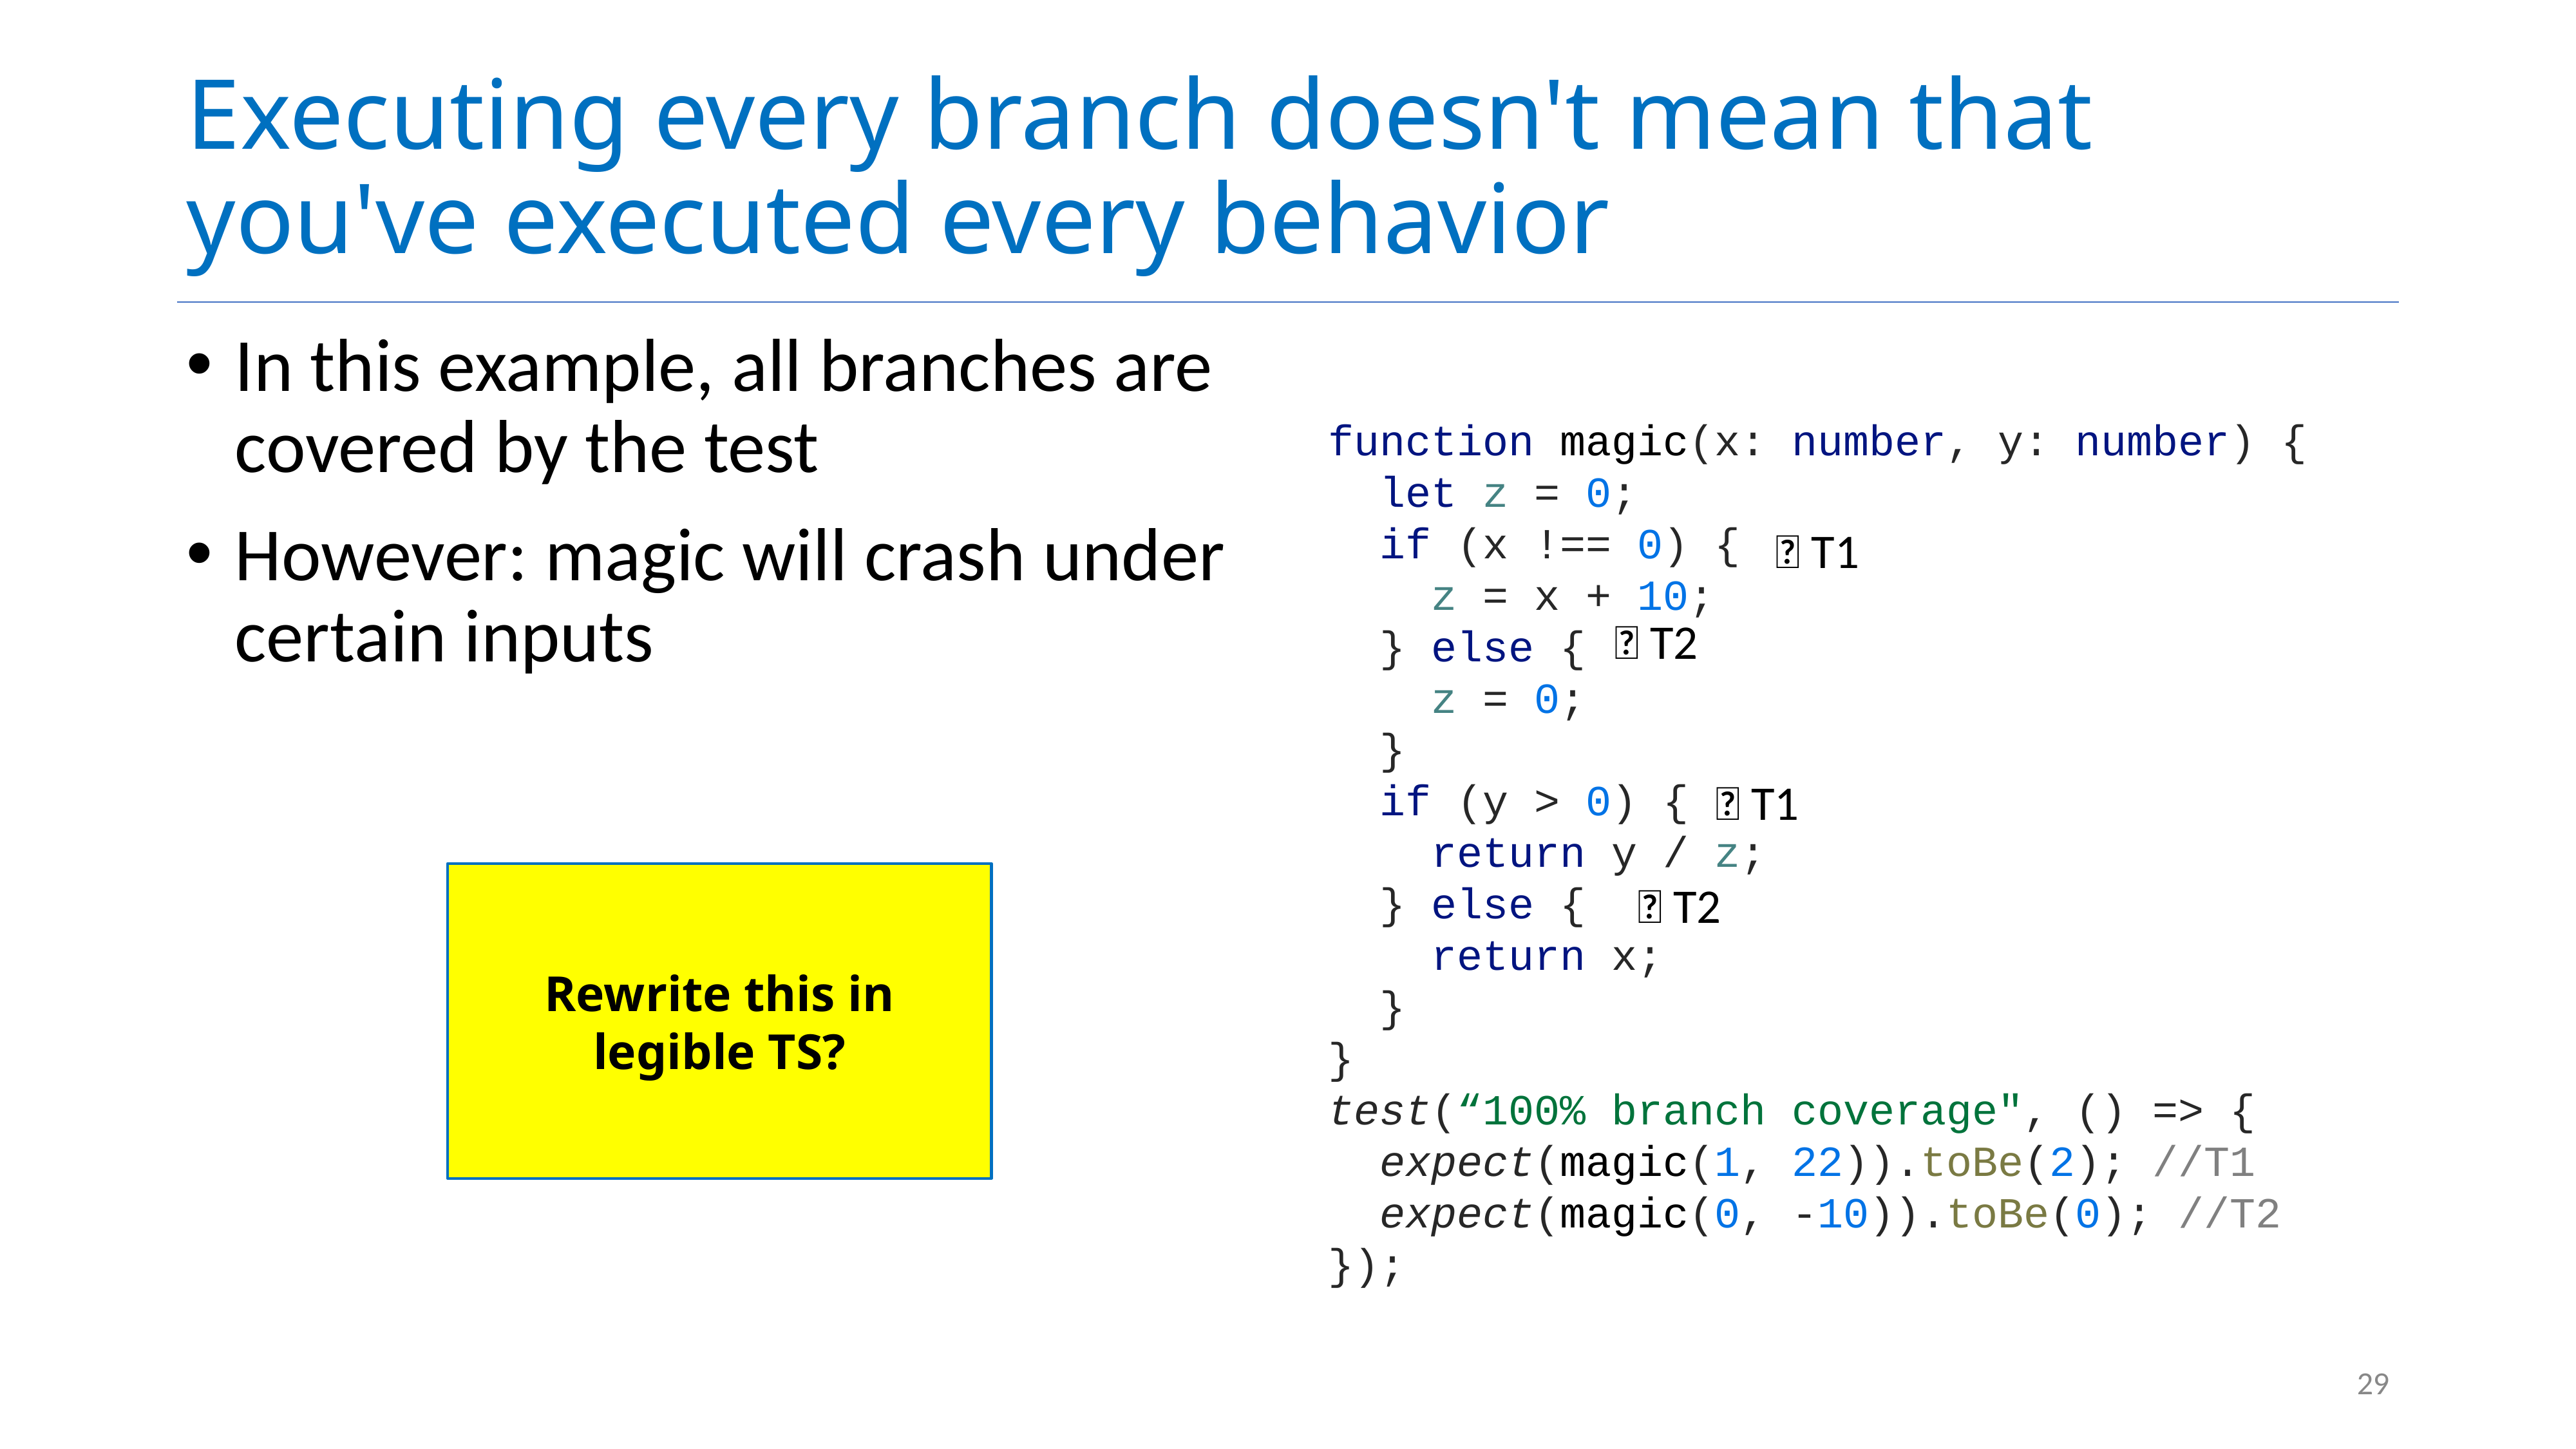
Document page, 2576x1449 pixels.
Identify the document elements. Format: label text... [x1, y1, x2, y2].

title Executing every branch doesn't mean that you've executed every behavior [176, 3, 2400, 285]
text_box ✅ T2 [1628, 865, 1732, 943]
text_box ✅ T2 [1605, 601, 1708, 679]
text_box ✅ T1 [1706, 762, 1809, 840]
text_box ✅ T1 [1766, 510, 1870, 588]
slide_number 29 [2344, 1355, 2400, 1408]
text_box function magic(x: number, y: number) { let z = 0; if (x !== 0) { z = x + 10; } else { z = 0; } if (y > 0) { return y / z; } else { return x; } } test(“100% branch coverage", () => { expect(magic(1, 22)).toBe(2); //T1 expect(magic(0, -10)).toBe(0); //T2 }); [1318, 402, 2317, 1298]
text_box Rewrite this in legible TS? [446, 862, 993, 1180]
list In this example, all branches are covered by the test However: magic will crash under certain inputs [176, 316, 1294, 1238]
